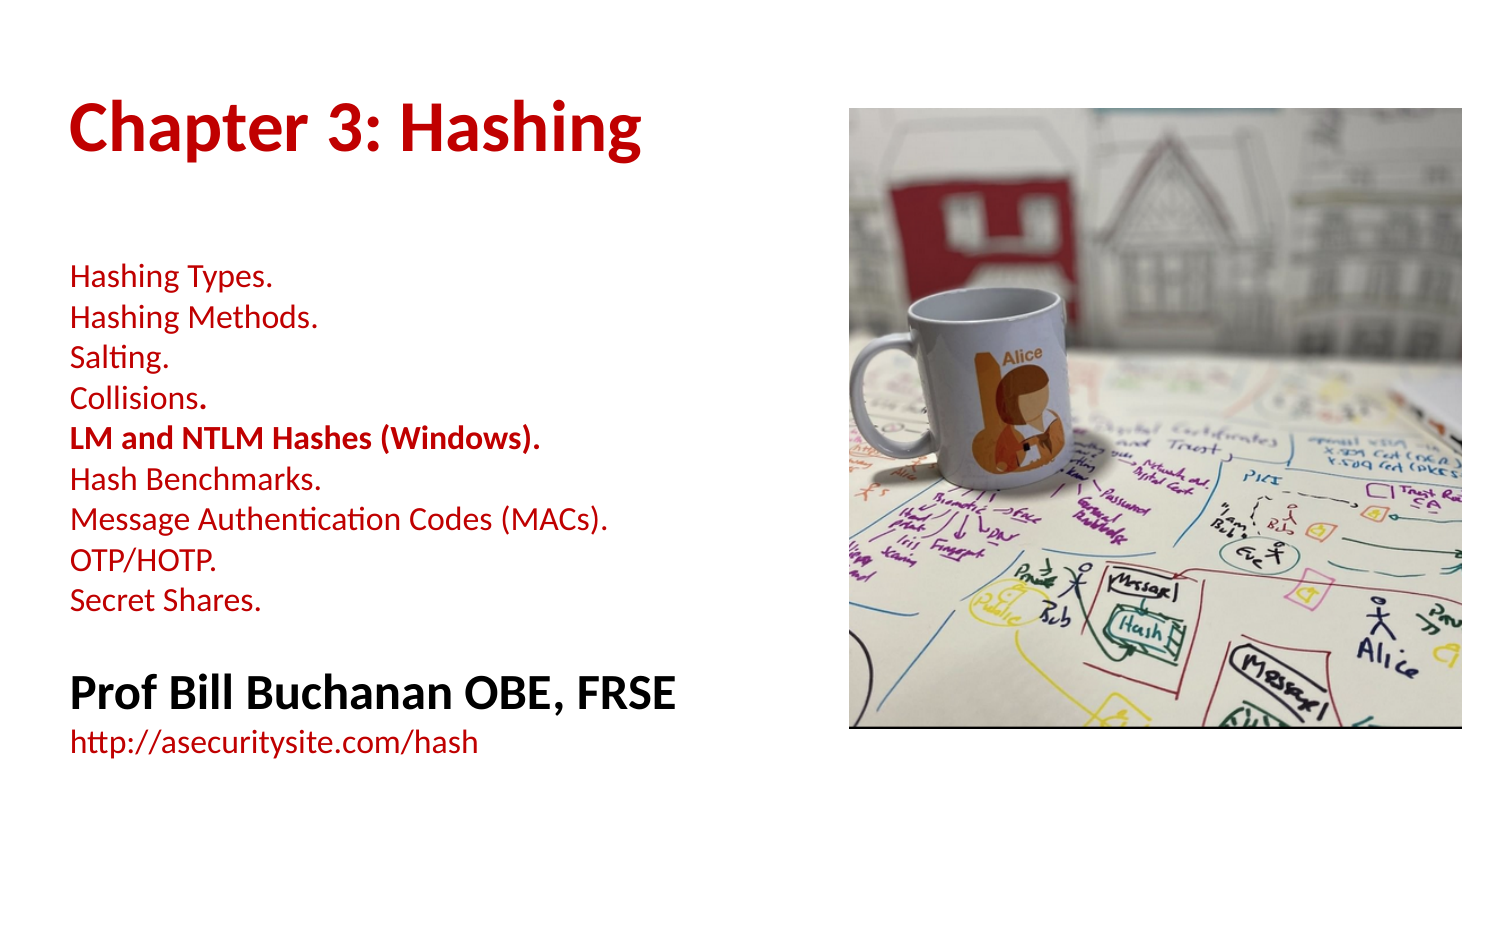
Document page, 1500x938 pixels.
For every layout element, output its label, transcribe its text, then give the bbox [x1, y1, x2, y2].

picture [848, 108, 1462, 729]
title Chapter 3: Hashing Hashing Types. Hashing Methods. Salting. Collisions. LM and NTLM Hashes (Windows). Hash Benchmarks. Message Authentication Codes (MACs). OTP/HOTP. Secret Shares. Prof Bill Buchanan OBE, FRSE http://asecuritysite.com/hash [61, 39, 937, 841]
